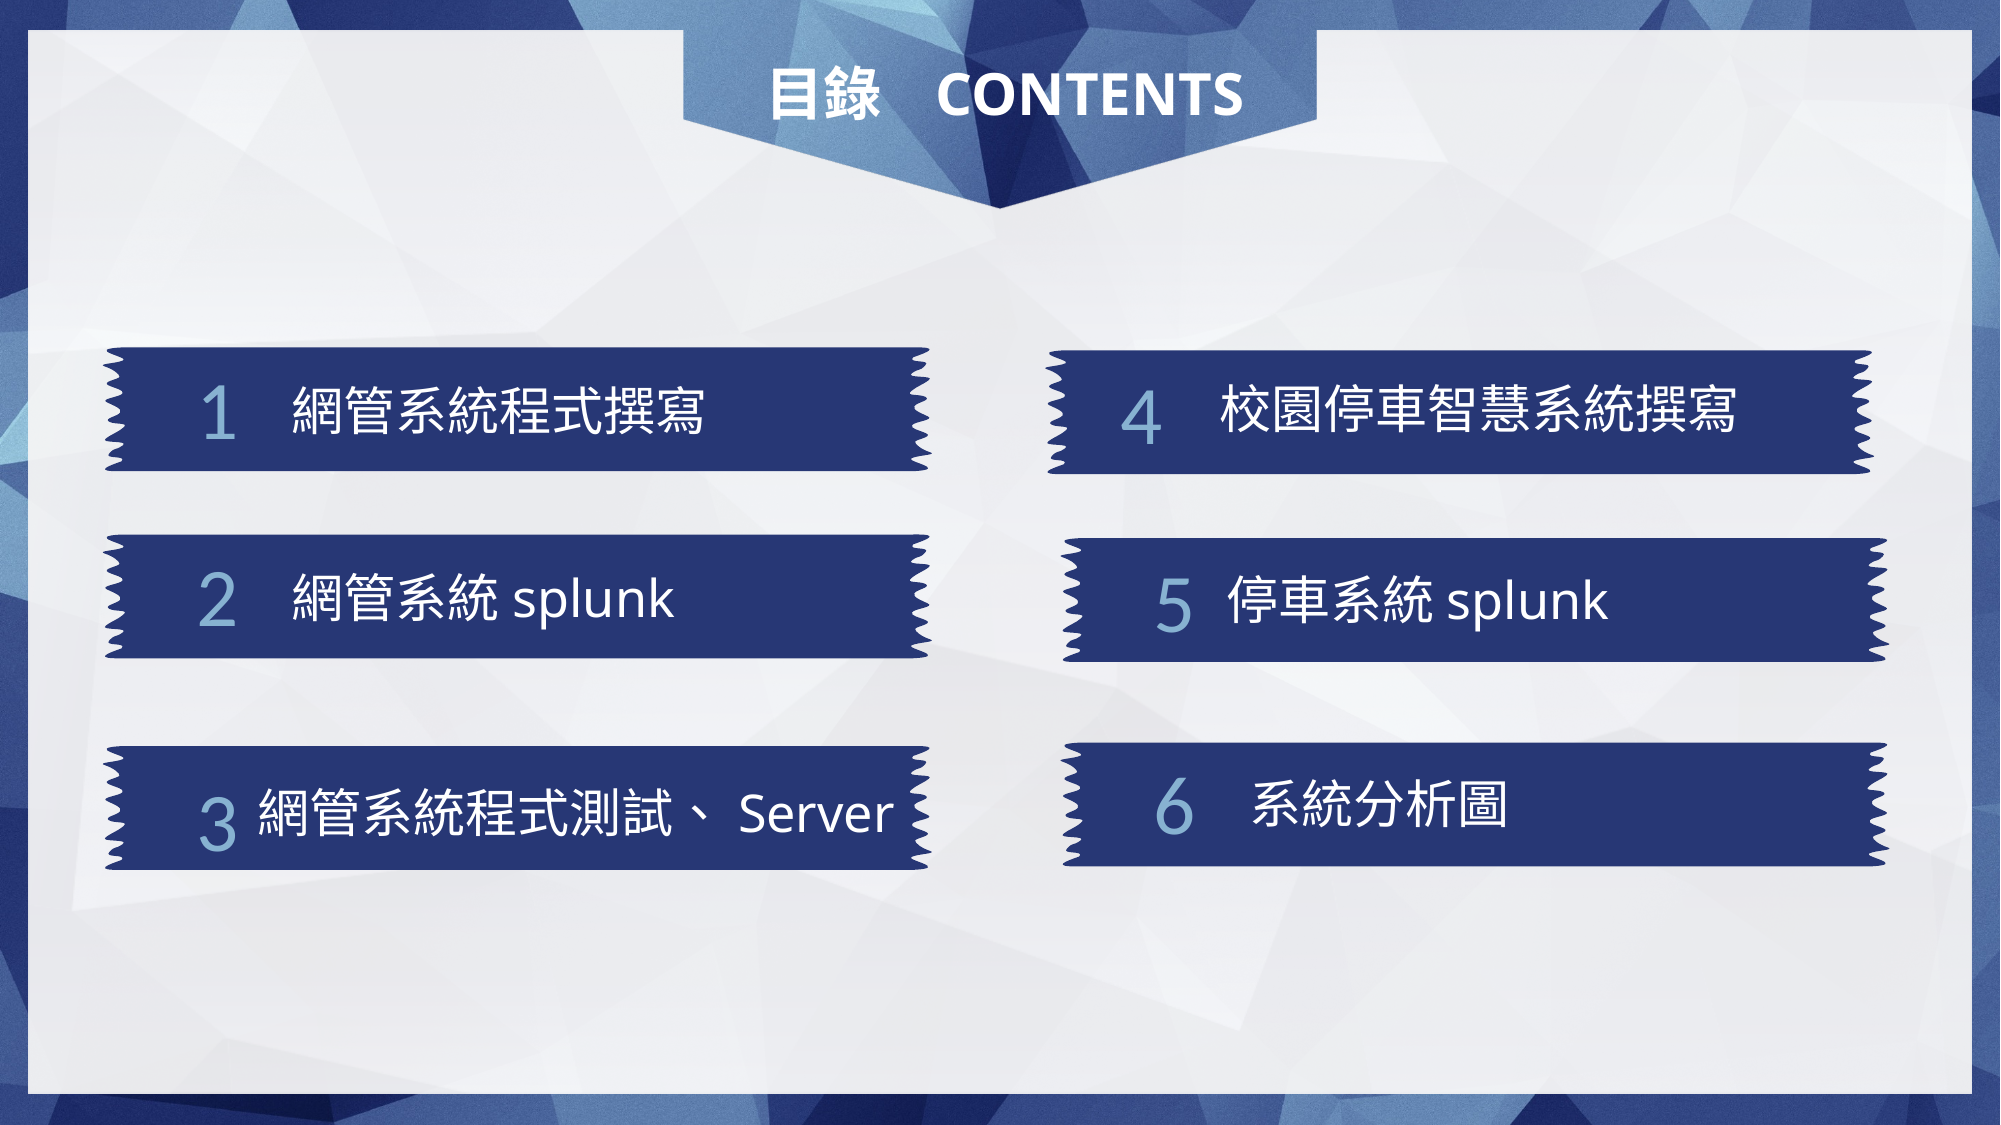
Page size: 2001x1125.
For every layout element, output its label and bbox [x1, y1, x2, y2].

text_box [102, 534, 933, 708]
text_box [102, 745, 933, 871]
text_box [1060, 537, 1890, 663]
text_box [756, 49, 1275, 149]
text_box [1060, 742, 1890, 867]
text_box [102, 346, 933, 521]
picture [0, 0, 2000, 1125]
text_box [1044, 349, 1875, 475]
